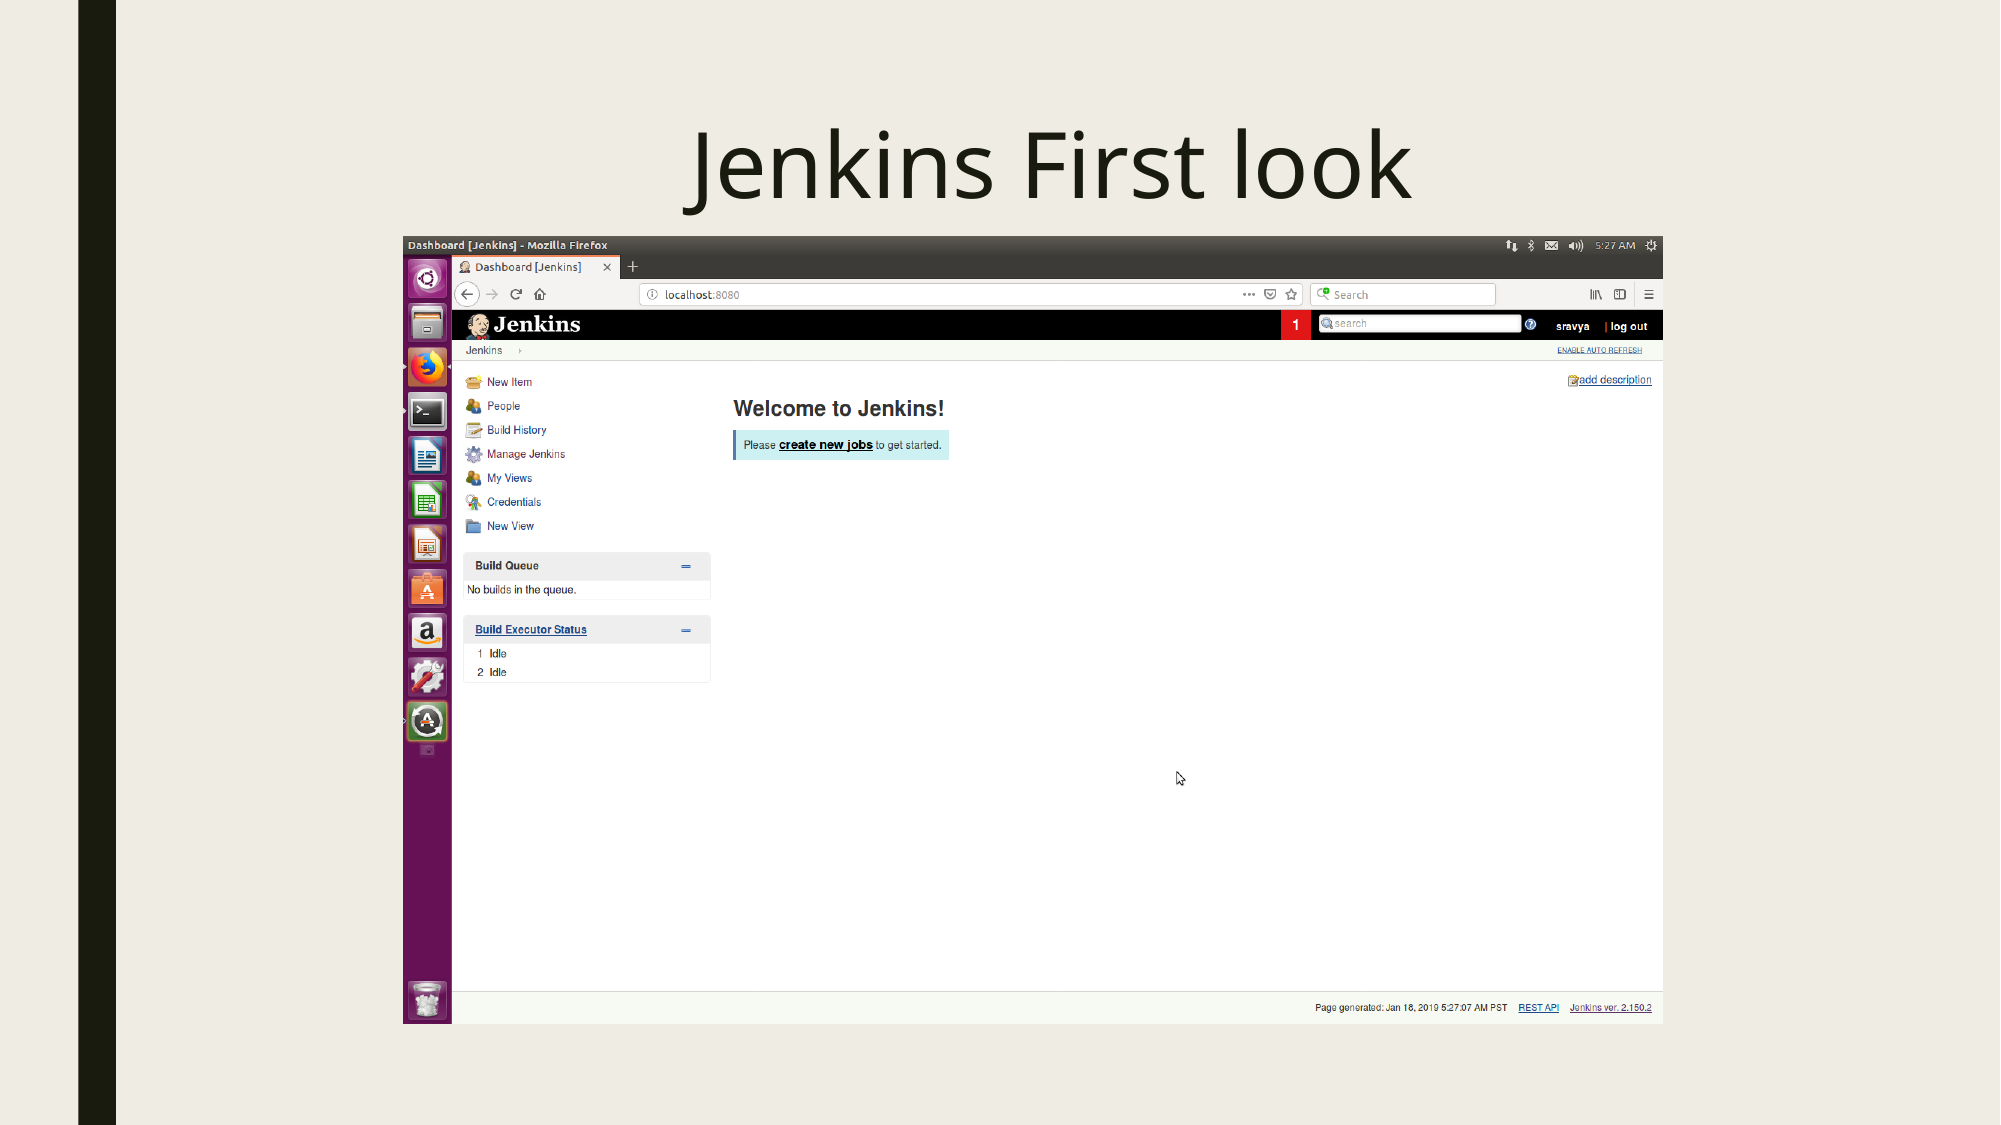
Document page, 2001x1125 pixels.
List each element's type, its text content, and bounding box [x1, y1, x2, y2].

picture [403, 236, 1663, 1024]
title Jenkins First look [225, 112, 1800, 252]
